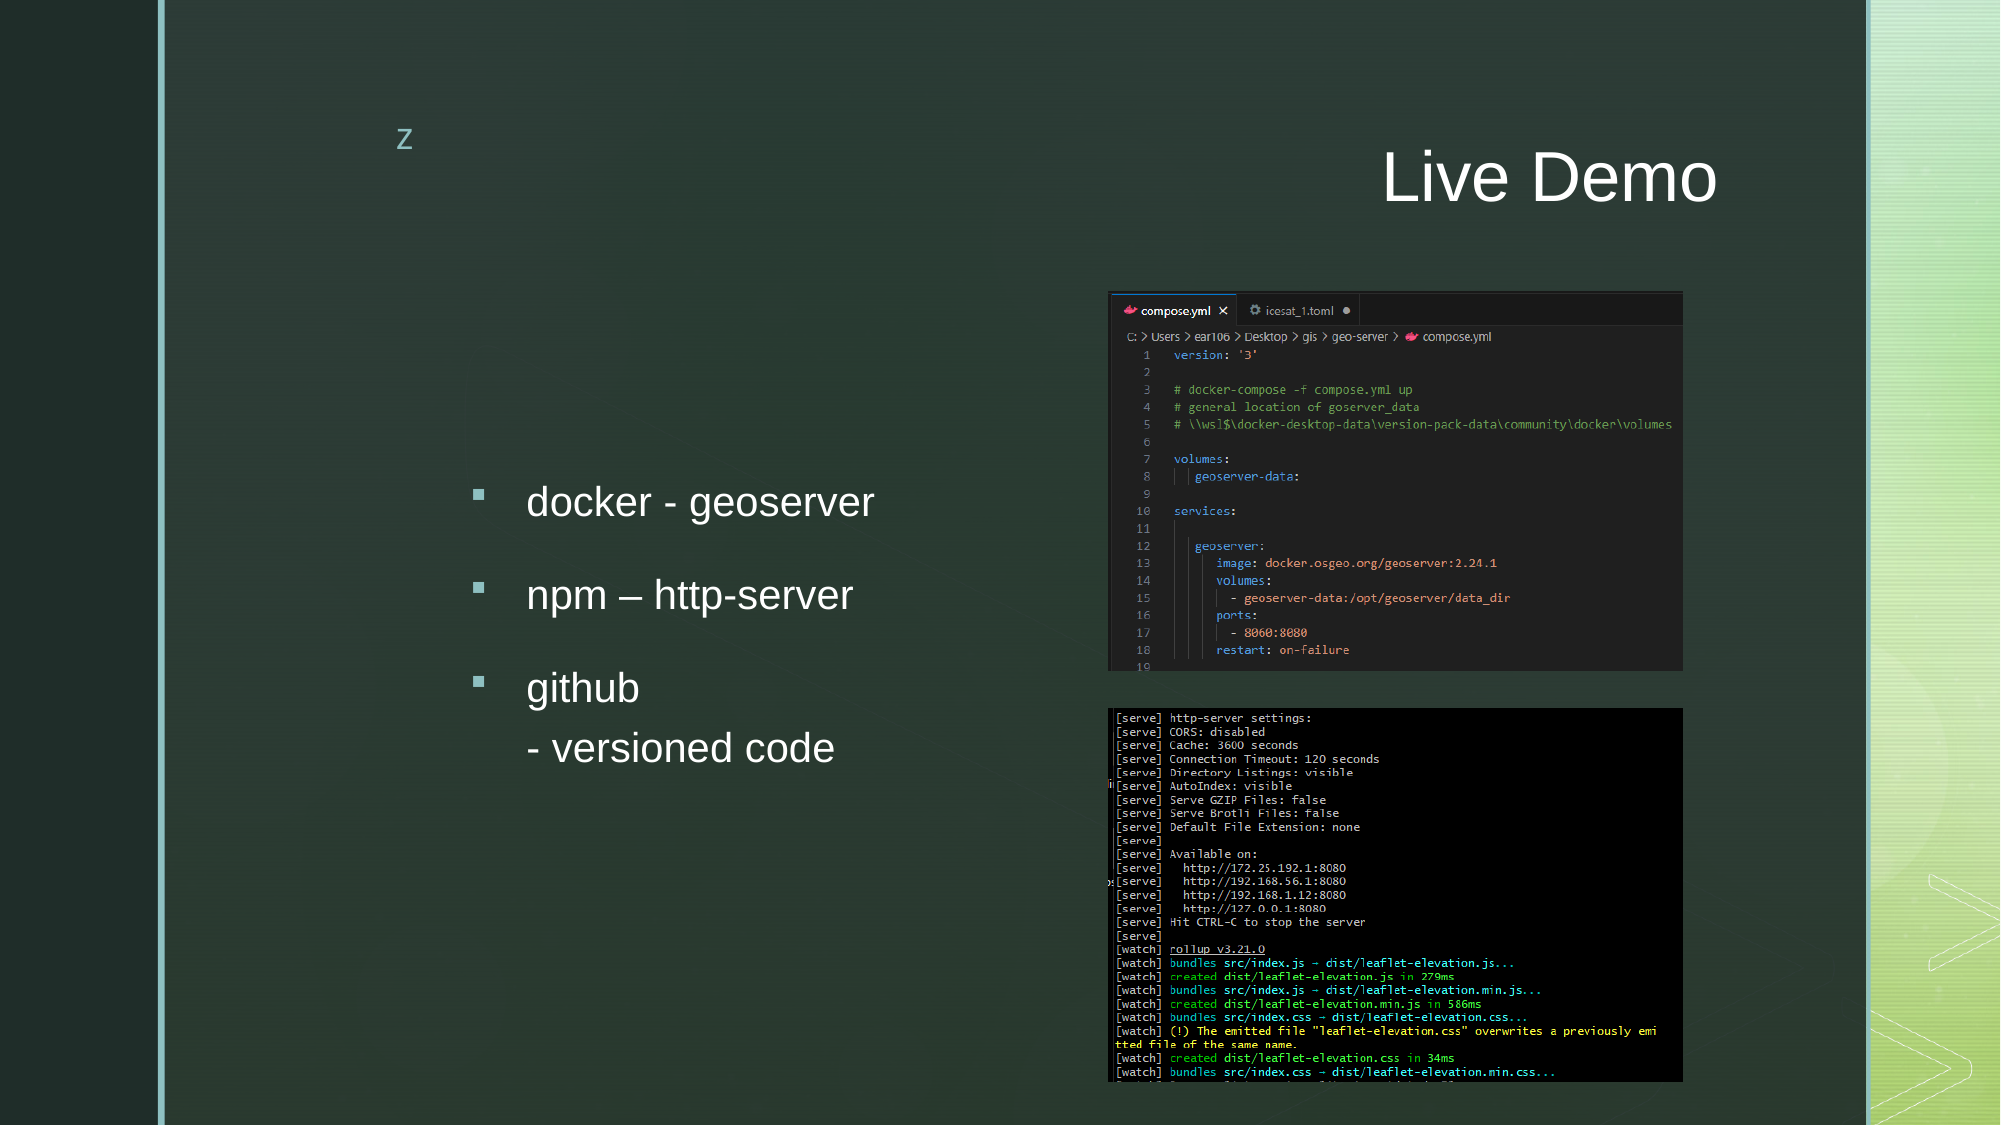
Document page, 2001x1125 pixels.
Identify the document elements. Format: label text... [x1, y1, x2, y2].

picture [1871, 0, 2001, 1125]
picture [1107, 708, 1683, 1083]
picture [1107, 291, 1683, 671]
list docker - geoserver npm – http-server github - versioned code [454, 336, 1734, 993]
title Live Demo [428, 132, 1734, 310]
